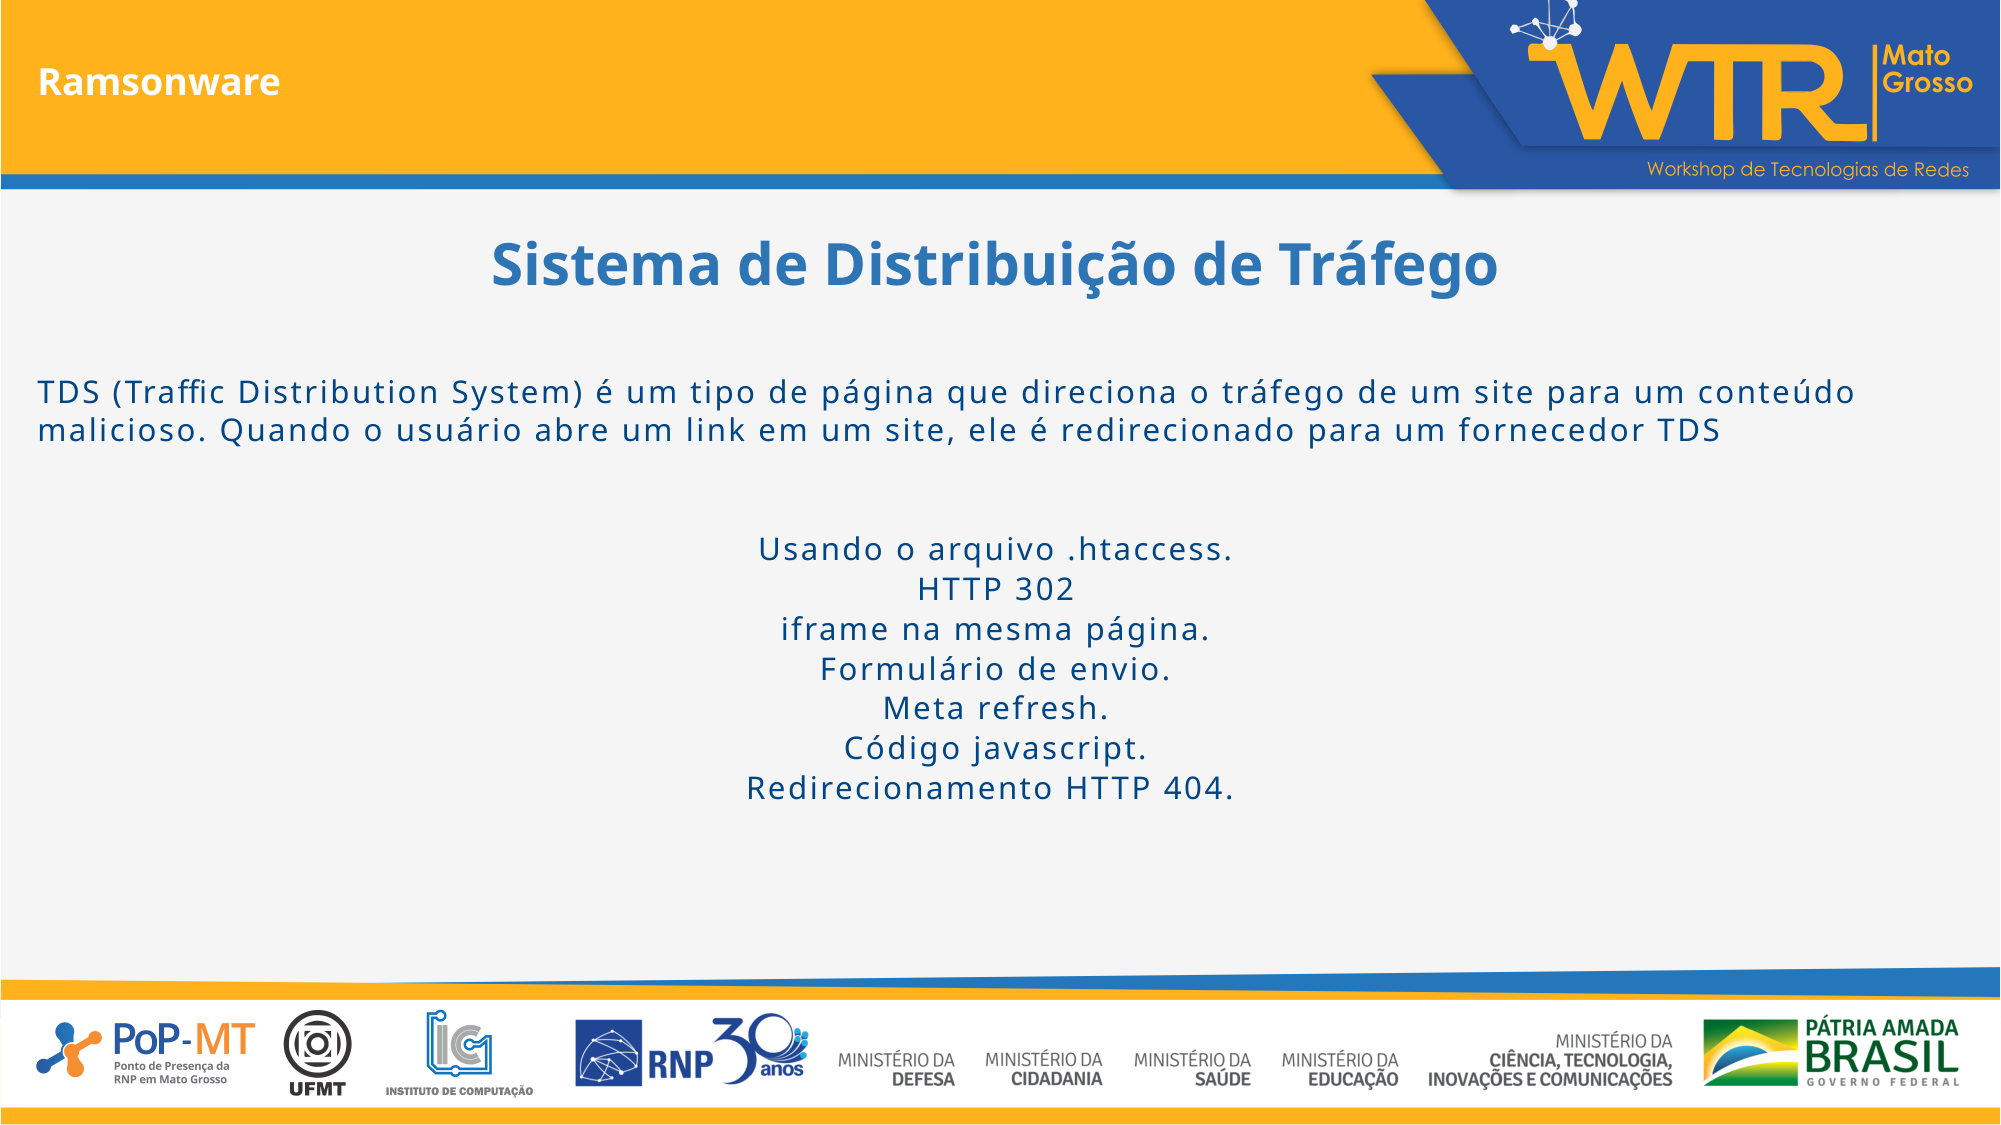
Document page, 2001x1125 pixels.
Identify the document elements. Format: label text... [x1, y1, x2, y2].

text_box Sistema de Distribuição de Tráfego TDS (Traffic Distribution System) é um tipo de página que direciona o tráfego de um site para um conteúdo malicioso. Quando o usuário abre um link em um site, ele é redirecionado para um fornecedor TDS Usando o arquivo .htaccess. HTTP 302 iframe na mesma página. Formulário de envio. Meta refresh. Código javascript. Redirecionamento HTTP 404. [22, 227, 1969, 942]
text_box Ramsonware [22, 55, 1440, 158]
picture [0, 0, 2001, 1125]
